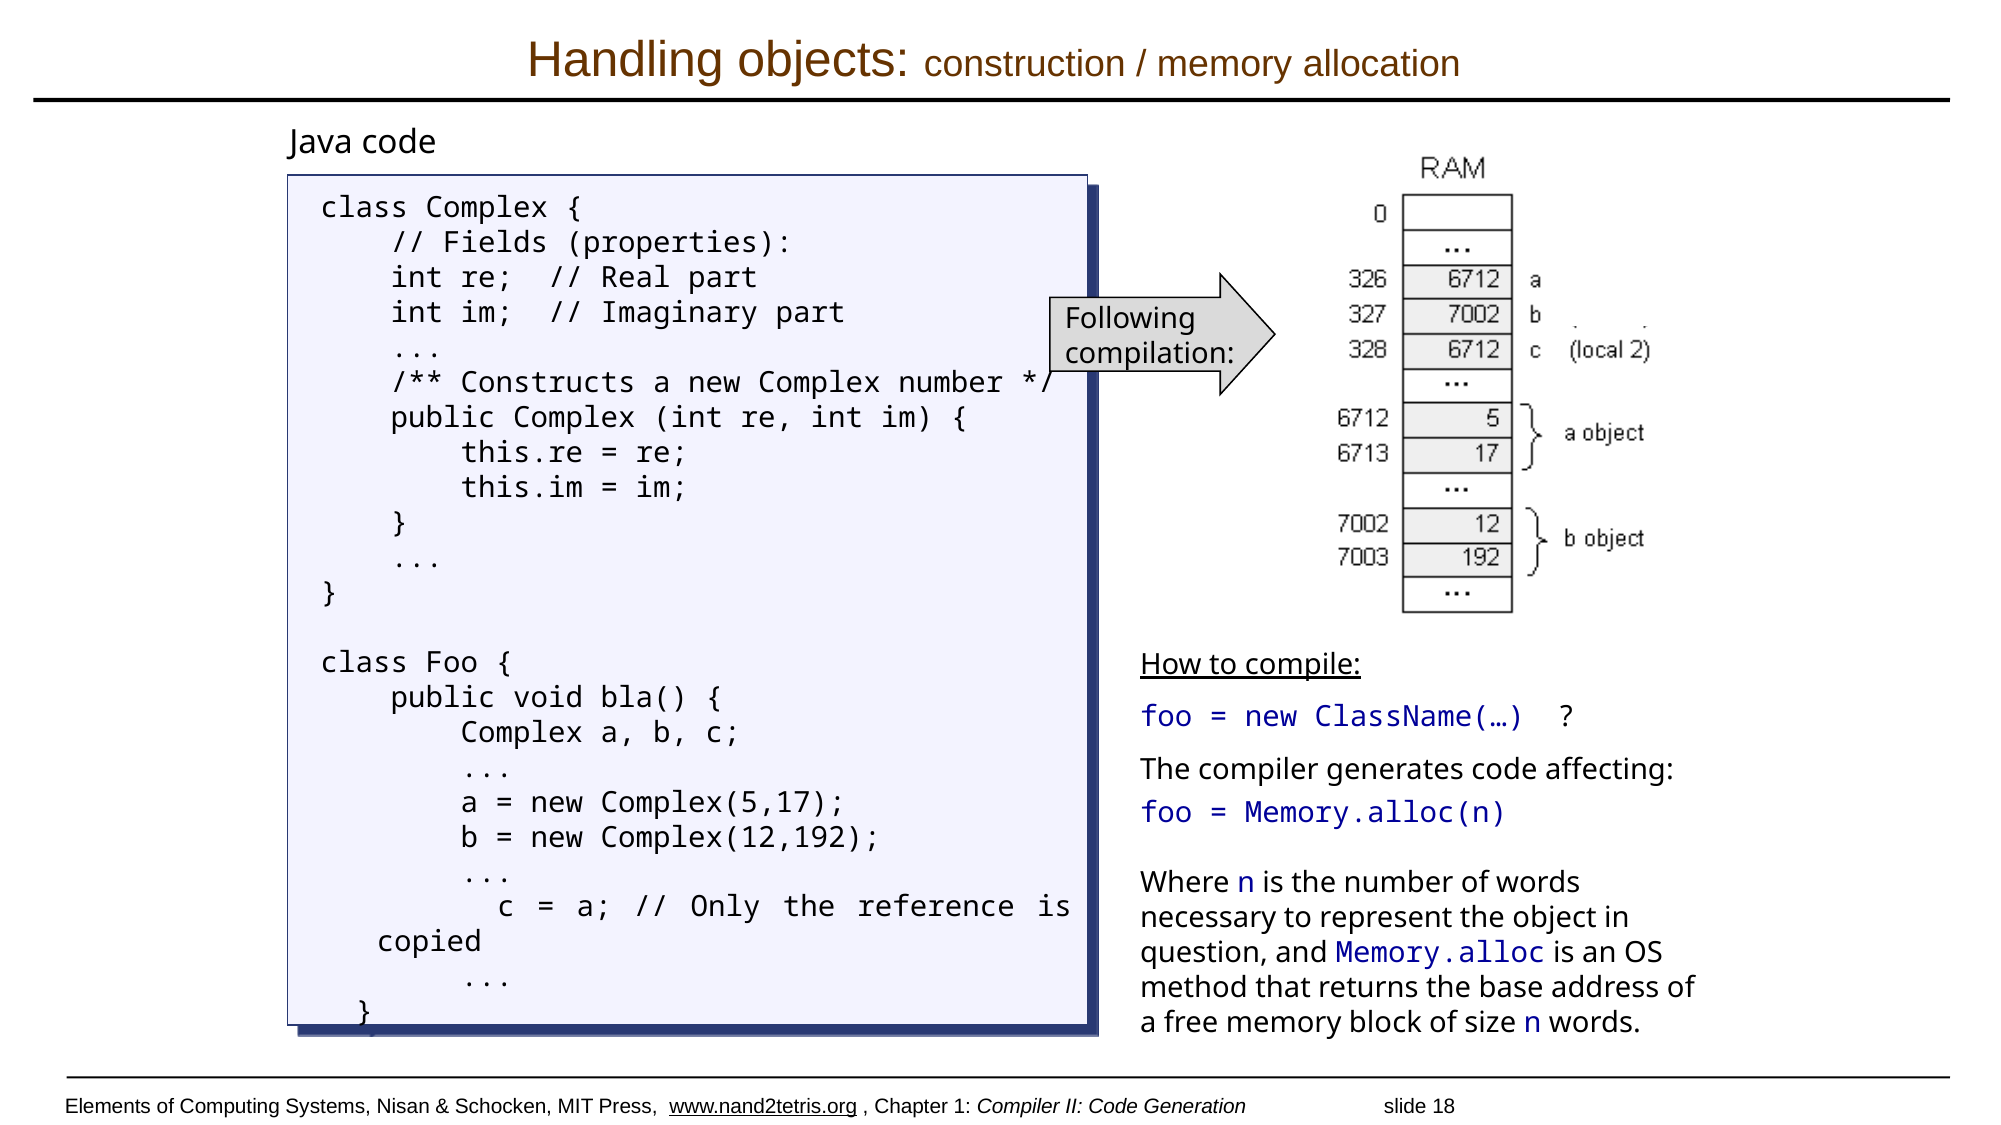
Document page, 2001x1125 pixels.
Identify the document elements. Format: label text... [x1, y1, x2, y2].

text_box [1049, 130, 1714, 638]
text_box Java code [274, 112, 600, 175]
text_box Handling objects: construction / memory allocation [274, 12, 1713, 100]
text_box How to compile: foo = new ClassName(…) ? The compiler generates code affecting: foo = Memory.alloc(n) Where n is the number of words necessary to represent the object in question, and Memory.alloc is an OS method that returns the base address of a free memory block of size n words. [1124, 637, 1725, 1063]
text_box class Complex { // Fields (properties): int re; // Real part int im; // Imaginary part ... /** Constructs a new Complex number */ public Complex (int re, int im) { this.re = re; this.im = im; } ... } class Foo { public void bla() { Complex a, b, c; ... a = new Complex(5,17); b = new Complex(12,192); ... c = a; // Only the reference is copied ... } [287, 174, 1088, 1025]
